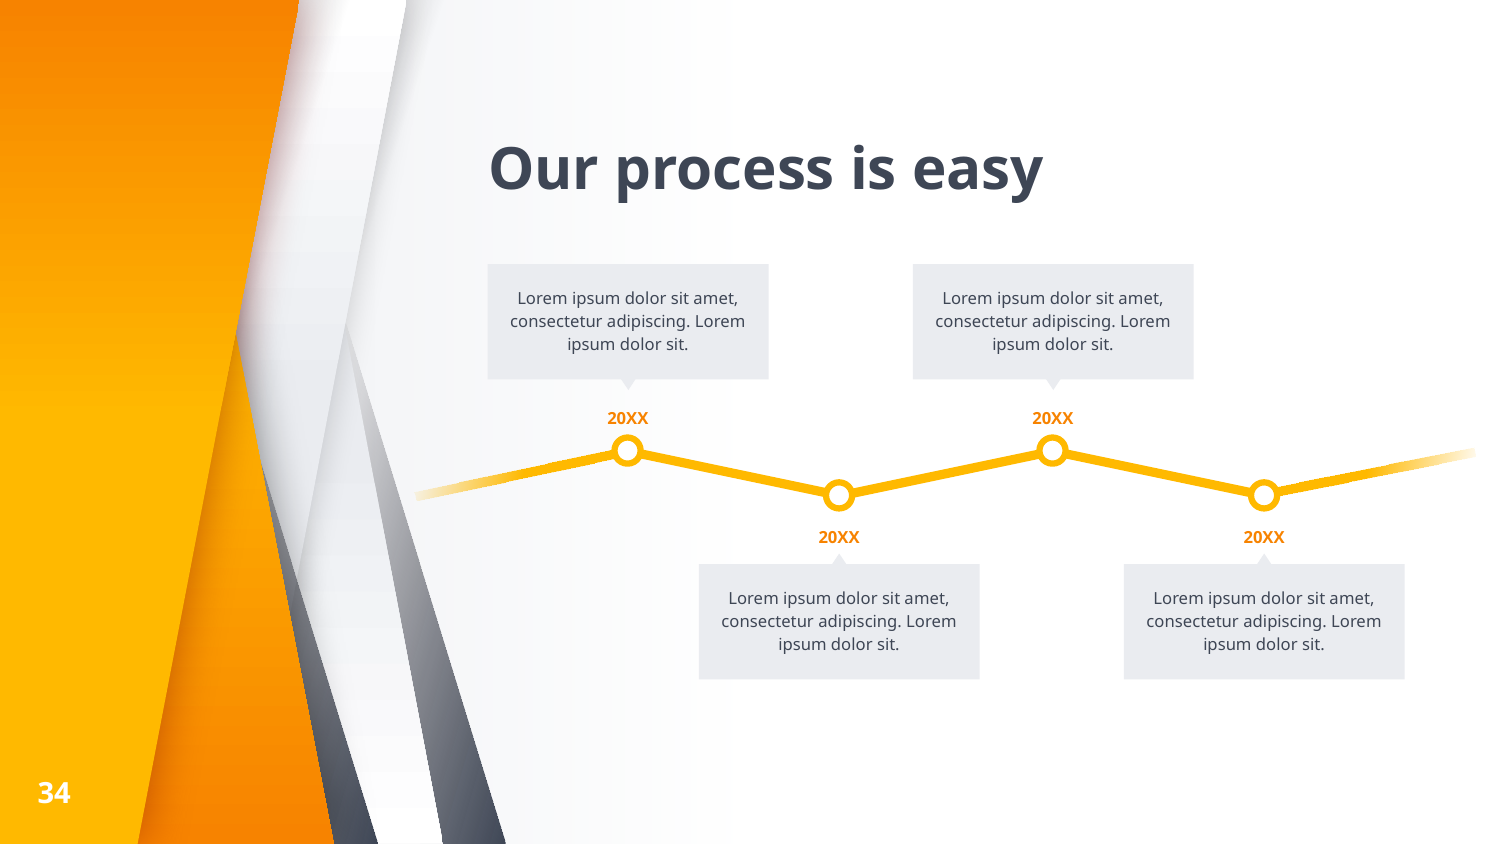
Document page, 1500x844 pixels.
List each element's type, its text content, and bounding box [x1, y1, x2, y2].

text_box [698, 477, 980, 680]
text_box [487, 263, 769, 469]
text_box <número> [37, 774, 98, 816]
text_box Our process is easy [488, 137, 1385, 202]
text_box [1327, 447, 1476, 476]
text_box [414, 476, 528, 501]
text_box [1123, 477, 1405, 680]
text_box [912, 263, 1194, 469]
